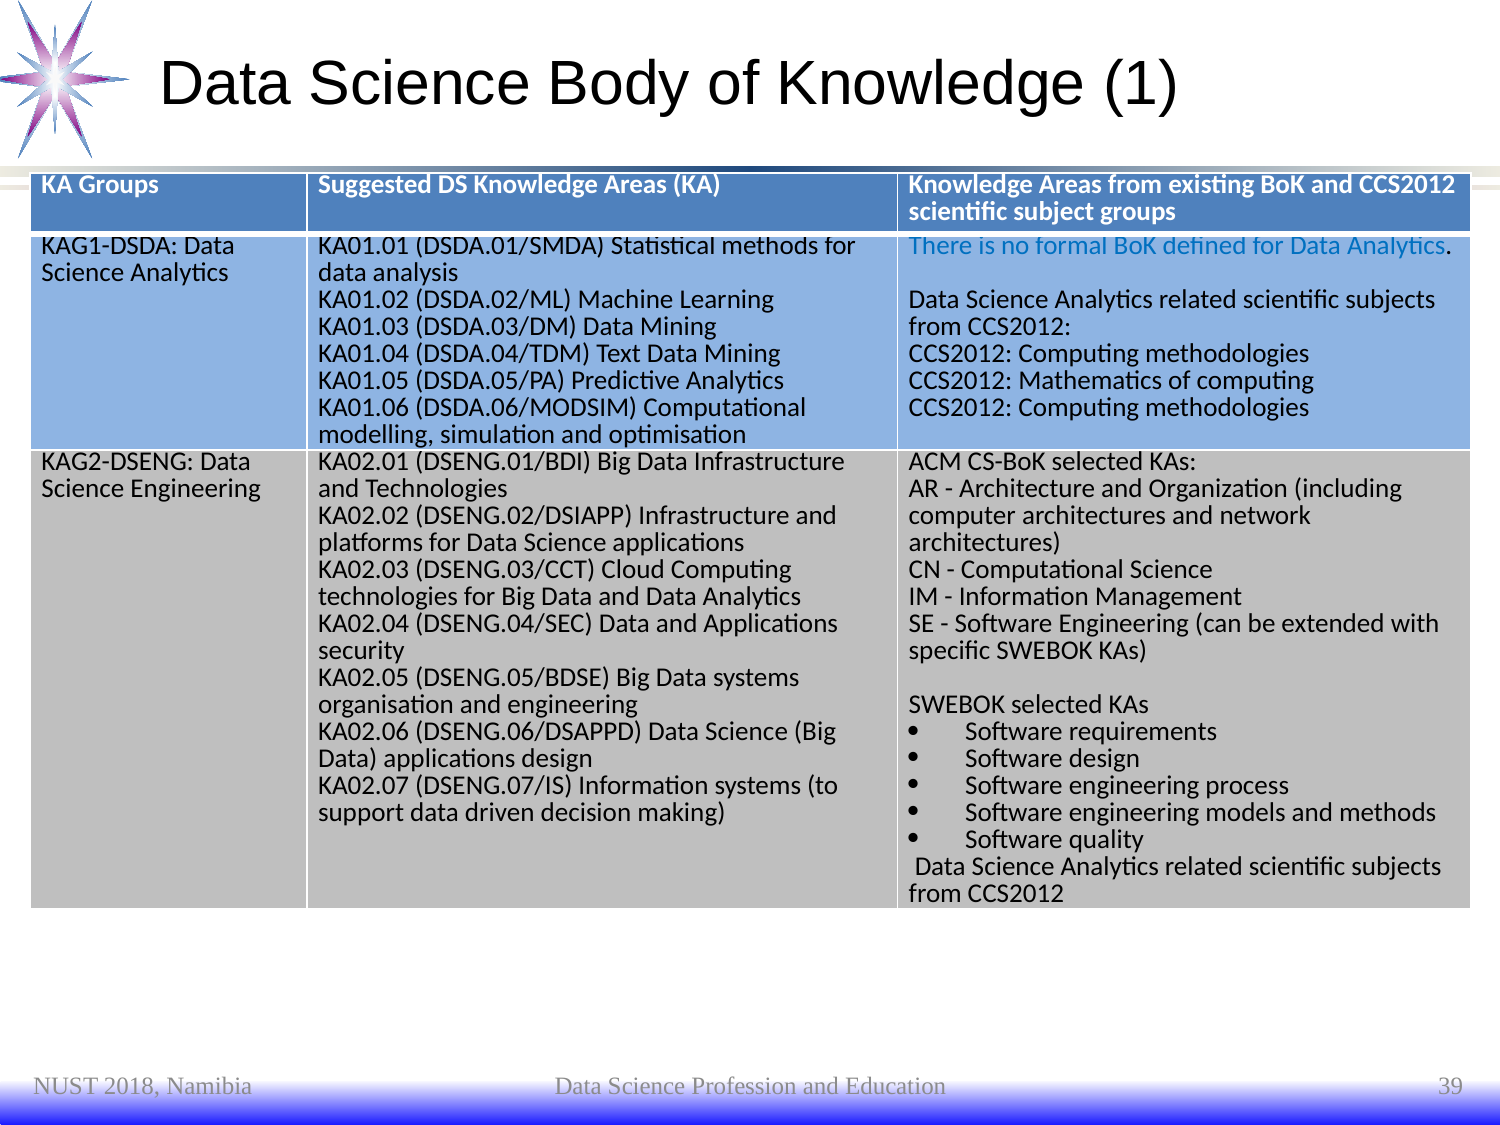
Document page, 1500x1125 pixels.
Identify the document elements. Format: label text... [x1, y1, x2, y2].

title Data Science Body of Knowledge (1) [147, 24, 1425, 135]
table_header Suggested DS Knowledge Areas (KA) [308, 174, 897, 231]
table_cell KA02.01 (DSENG.01/BDI) Big Data Infrastructure and Technologies KA02.02 (DSENG.02/DSIAPP) Infrastructure and platforms for Data Science applications KA02.03 (DSENG.03/CCT) Cloud Computing technologies for Big Data and Data Analytics KA02.04 (DSENG.04/SEC) Data and Applications security KA02.05 (DSENG.05/BDSE) Big Data systems organisation and engineering KA02.06 (DSENG.06/DSAPPD) Data Science (Big Data) applications design KA02.07 (DSENG.07/IS) Information systems (to support data driven decision making) [308, 451, 897, 908]
table_cell ACM CS-BoK selected KAs: AR - Architecture and Organization (including computer architectures and network architectures) CN - Computational Science IM - Information Management SE - Software Engineering (can be extended with specific SWEBOK KAs) SWEBOK selected KAs Software requirements Software design Software engineering process Software engineering models and methods Software quality Data Science Analytics related scientific subjects from CCS2012 [898, 451, 1470, 908]
table_header KA Groups [31, 174, 306, 231]
table_cell KAG1-DSDA: Data Science Analytics [31, 237, 306, 449]
table_header Knowledge Areas from existing BoK and CCS2012 scientific subject groups [898, 174, 1470, 231]
table_cell KAG2-DSENG: Data Science Engineering [31, 451, 306, 908]
table_cell There is no formal BoK defined for Data Analytics. Data Science Analytics related scientific subjects from CCS2012: CCS2012: Computing methodologies CCS2012: Mathematics of computing CCS2012: Computing methodologies [898, 237, 1470, 449]
slide_number 39 [1128, 1064, 1478, 1106]
slide_number NUST 2018, Namibia [18, 1063, 369, 1106]
footer Data Science Profession and Education [513, 1063, 989, 1106]
table_cell KA01.01 (DSDA.01/SMDA) Statistical methods for data analysis KA01.02 (DSDA.02/ML) Machine Learning KA01.03 (DSDA.03/DM) Data Mining KA01.04 (DSDA.04/TDM) Text Data Mining KA01.05 (DSDA.05/PA) Predictive Analytics KA01.06 (DSDA.06/MODSIM) Computational modelling, simulation and optimisation [308, 237, 897, 449]
